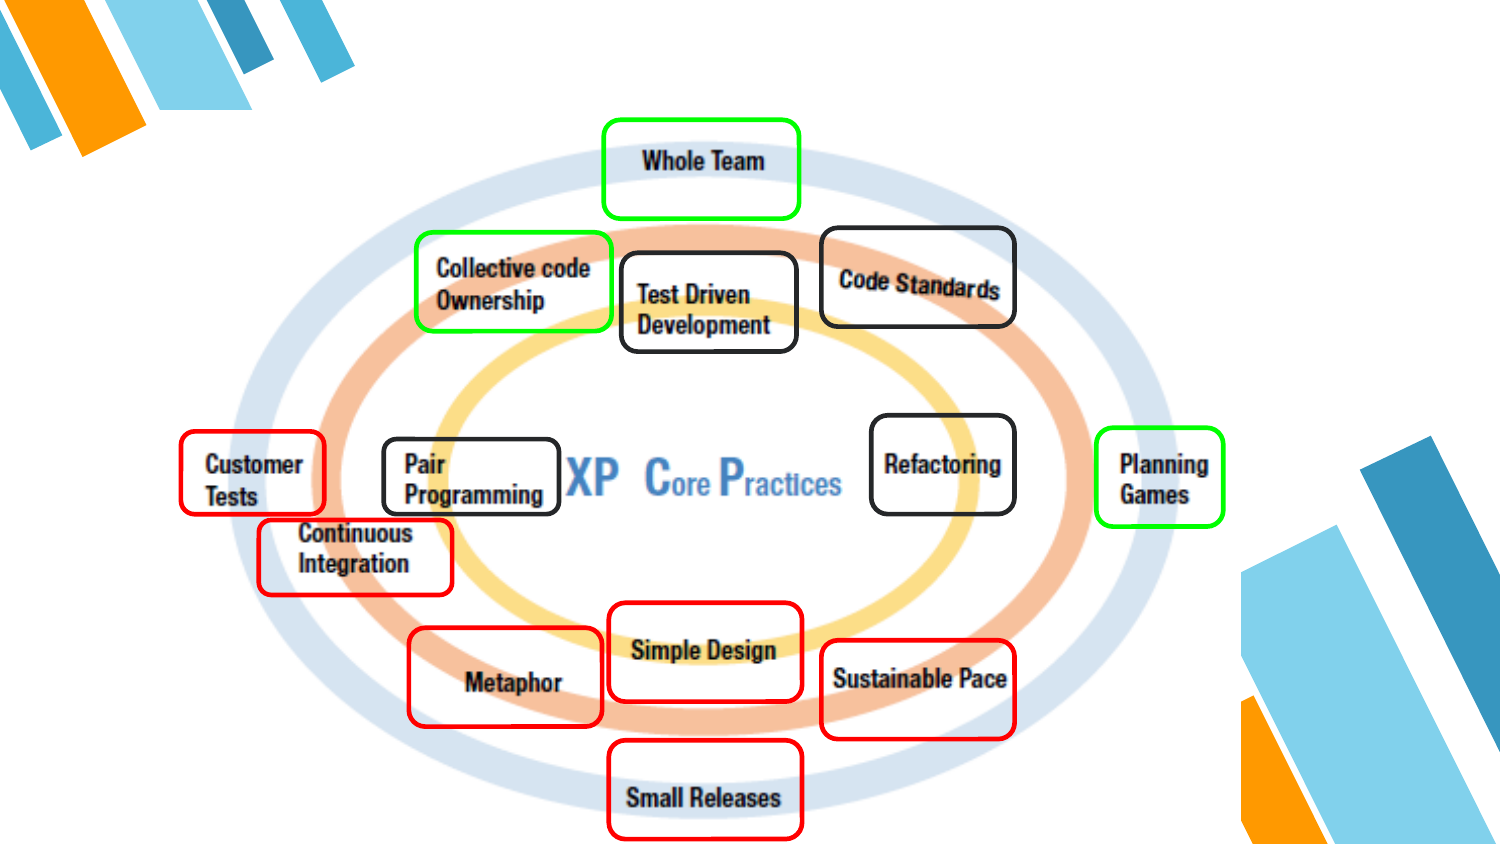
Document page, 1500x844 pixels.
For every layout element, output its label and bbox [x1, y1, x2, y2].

picture [160, 110, 1241, 844]
text_box [1305, 497, 1500, 596]
